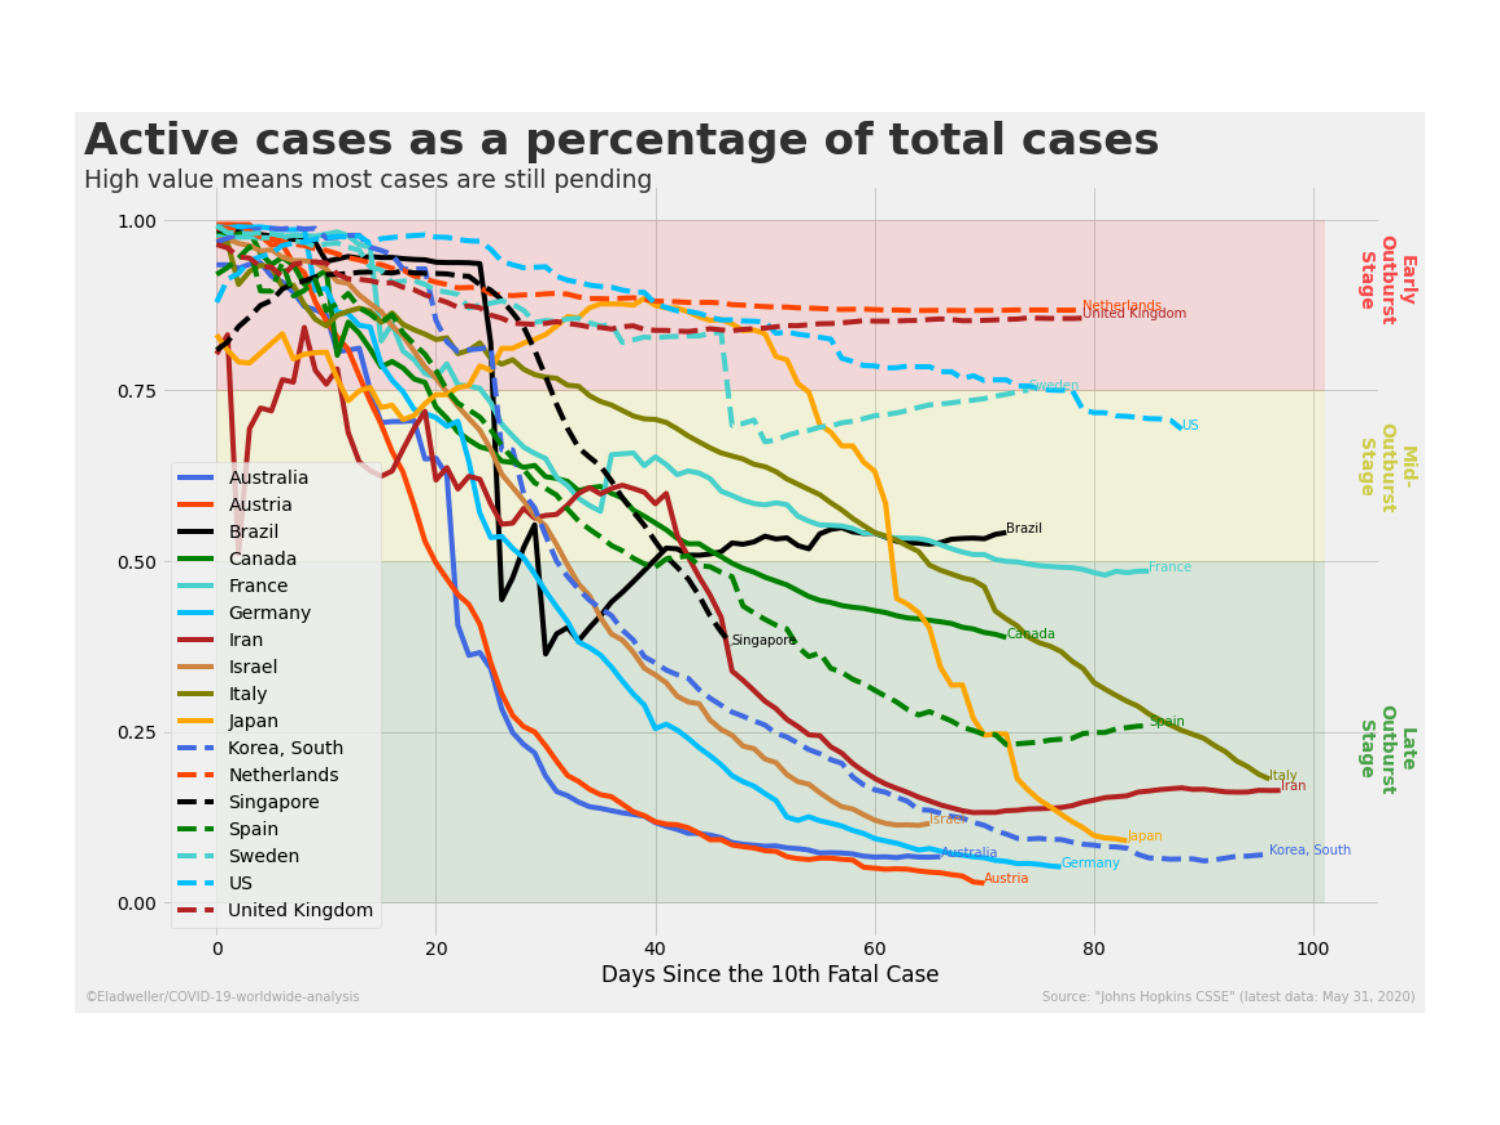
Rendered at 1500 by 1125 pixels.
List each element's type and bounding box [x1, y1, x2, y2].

picture [74, 112, 1426, 1013]
